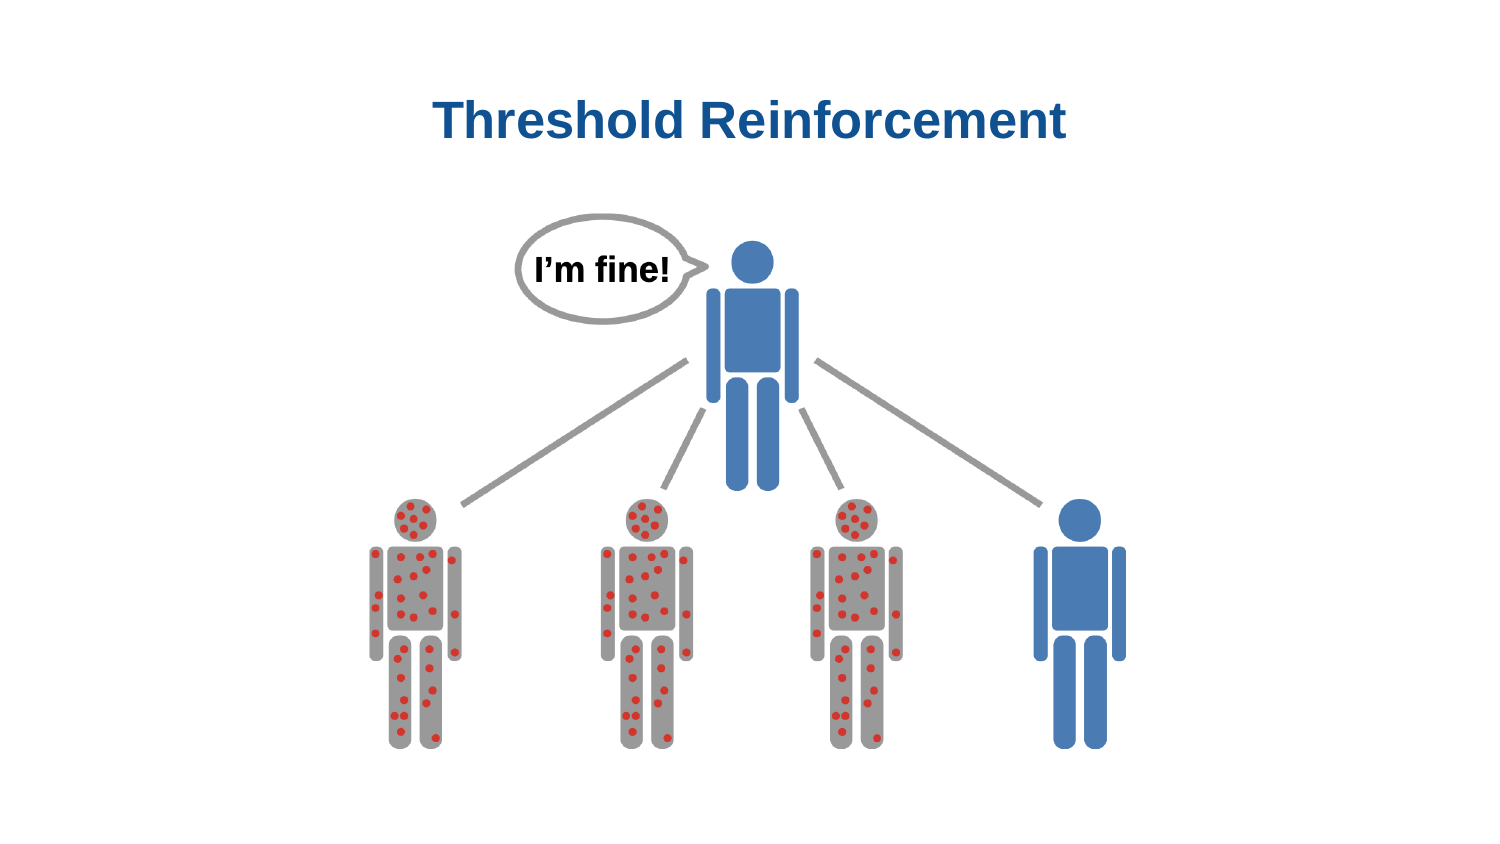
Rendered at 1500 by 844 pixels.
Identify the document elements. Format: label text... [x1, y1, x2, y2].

title Threshold Reinforcement [400, 71, 1100, 166]
picture [354, 204, 1146, 765]
